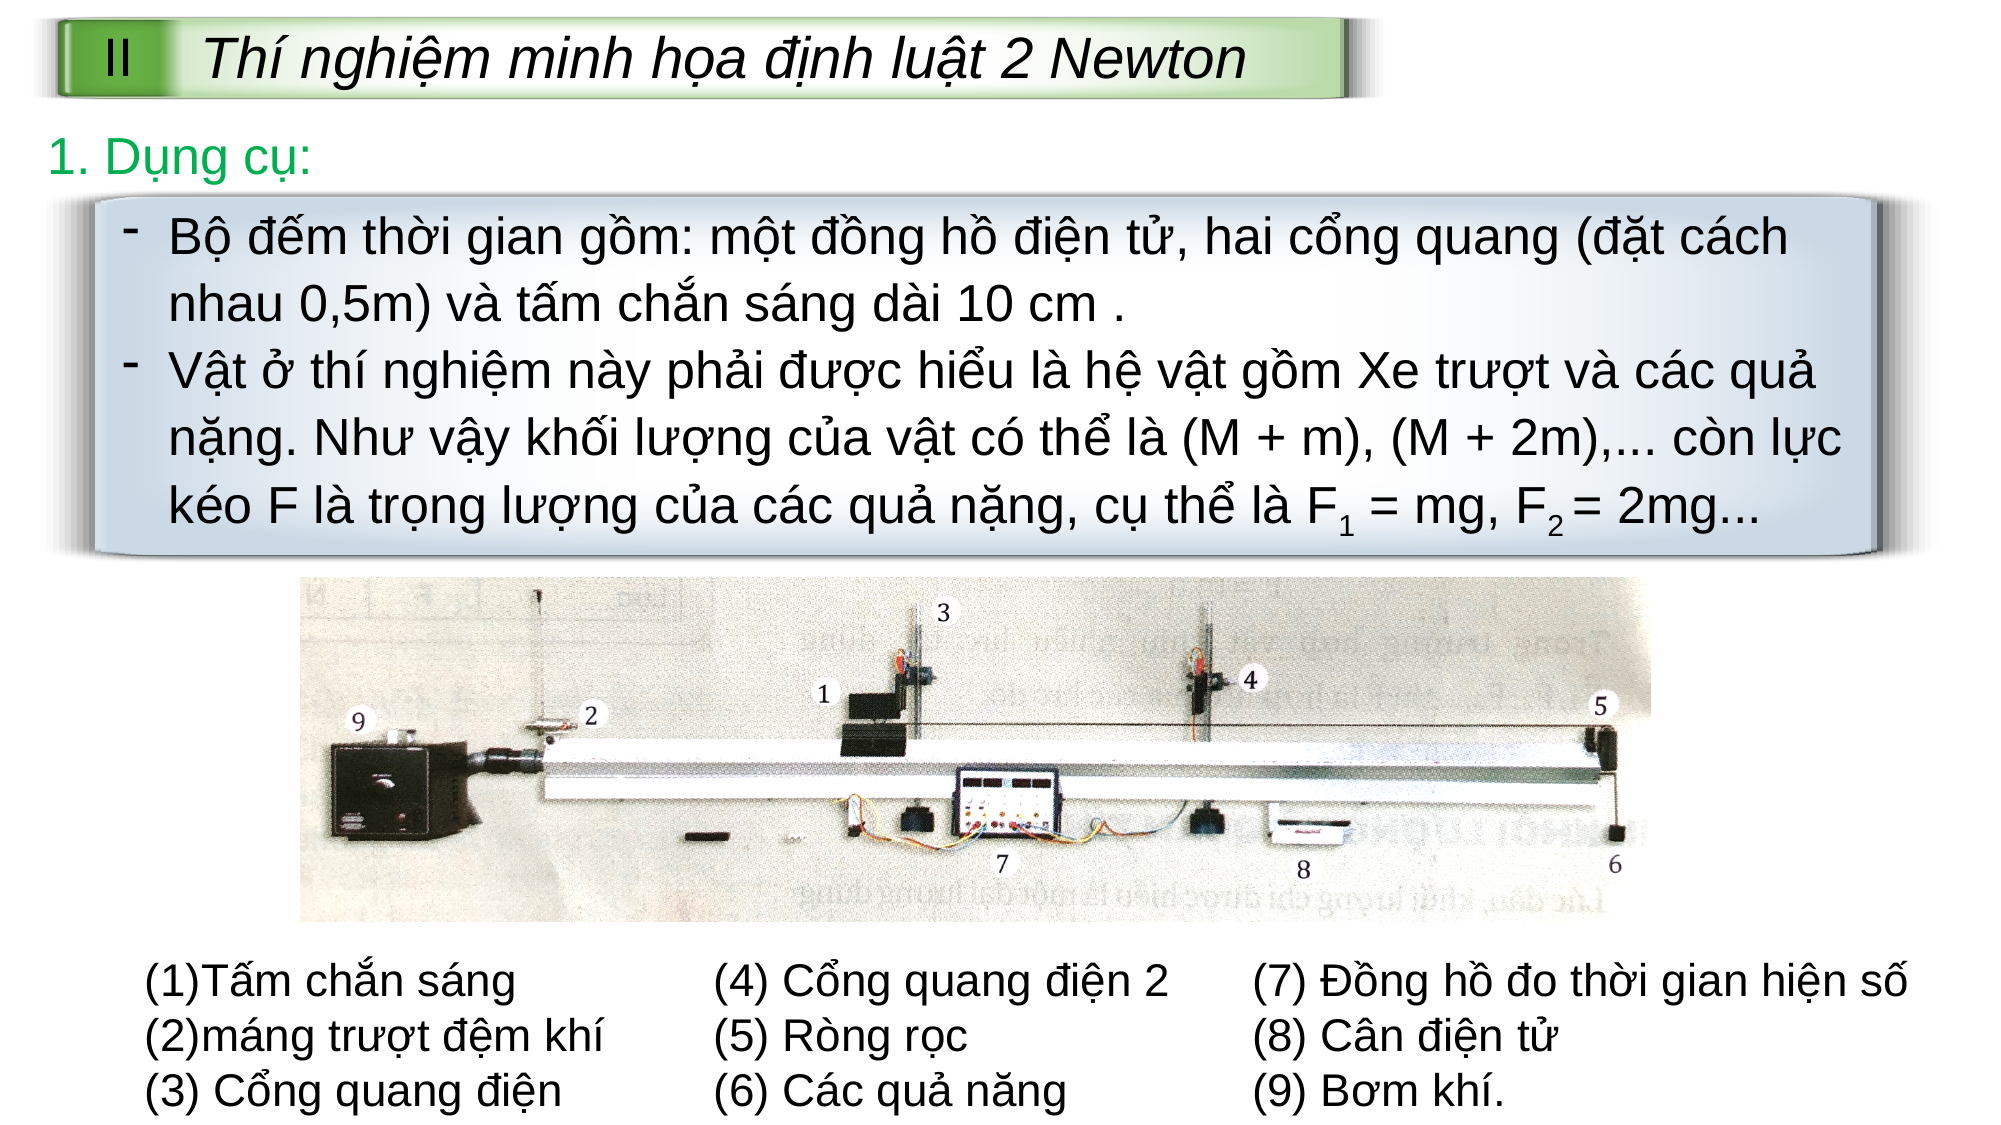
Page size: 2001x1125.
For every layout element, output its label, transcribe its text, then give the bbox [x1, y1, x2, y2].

text_box Tấm chắn sáng máng trượt đệm khí (3) Cổng quang điện [130, 943, 661, 1123]
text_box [0, 10, 1813, 100]
text_box (4) Cổng quang điện 2 (5) Ròng rọc (6) Các quả năng [699, 943, 1230, 1123]
picture [299, 576, 1652, 922]
text_box (7) Đồng hồ đo thời gian hiện số (8) Cân điện tử (9) Bơm khí. [1237, 943, 1927, 1123]
text_box 1. Dụng cụ: [32, 110, 348, 193]
picture [41, 189, 1938, 563]
